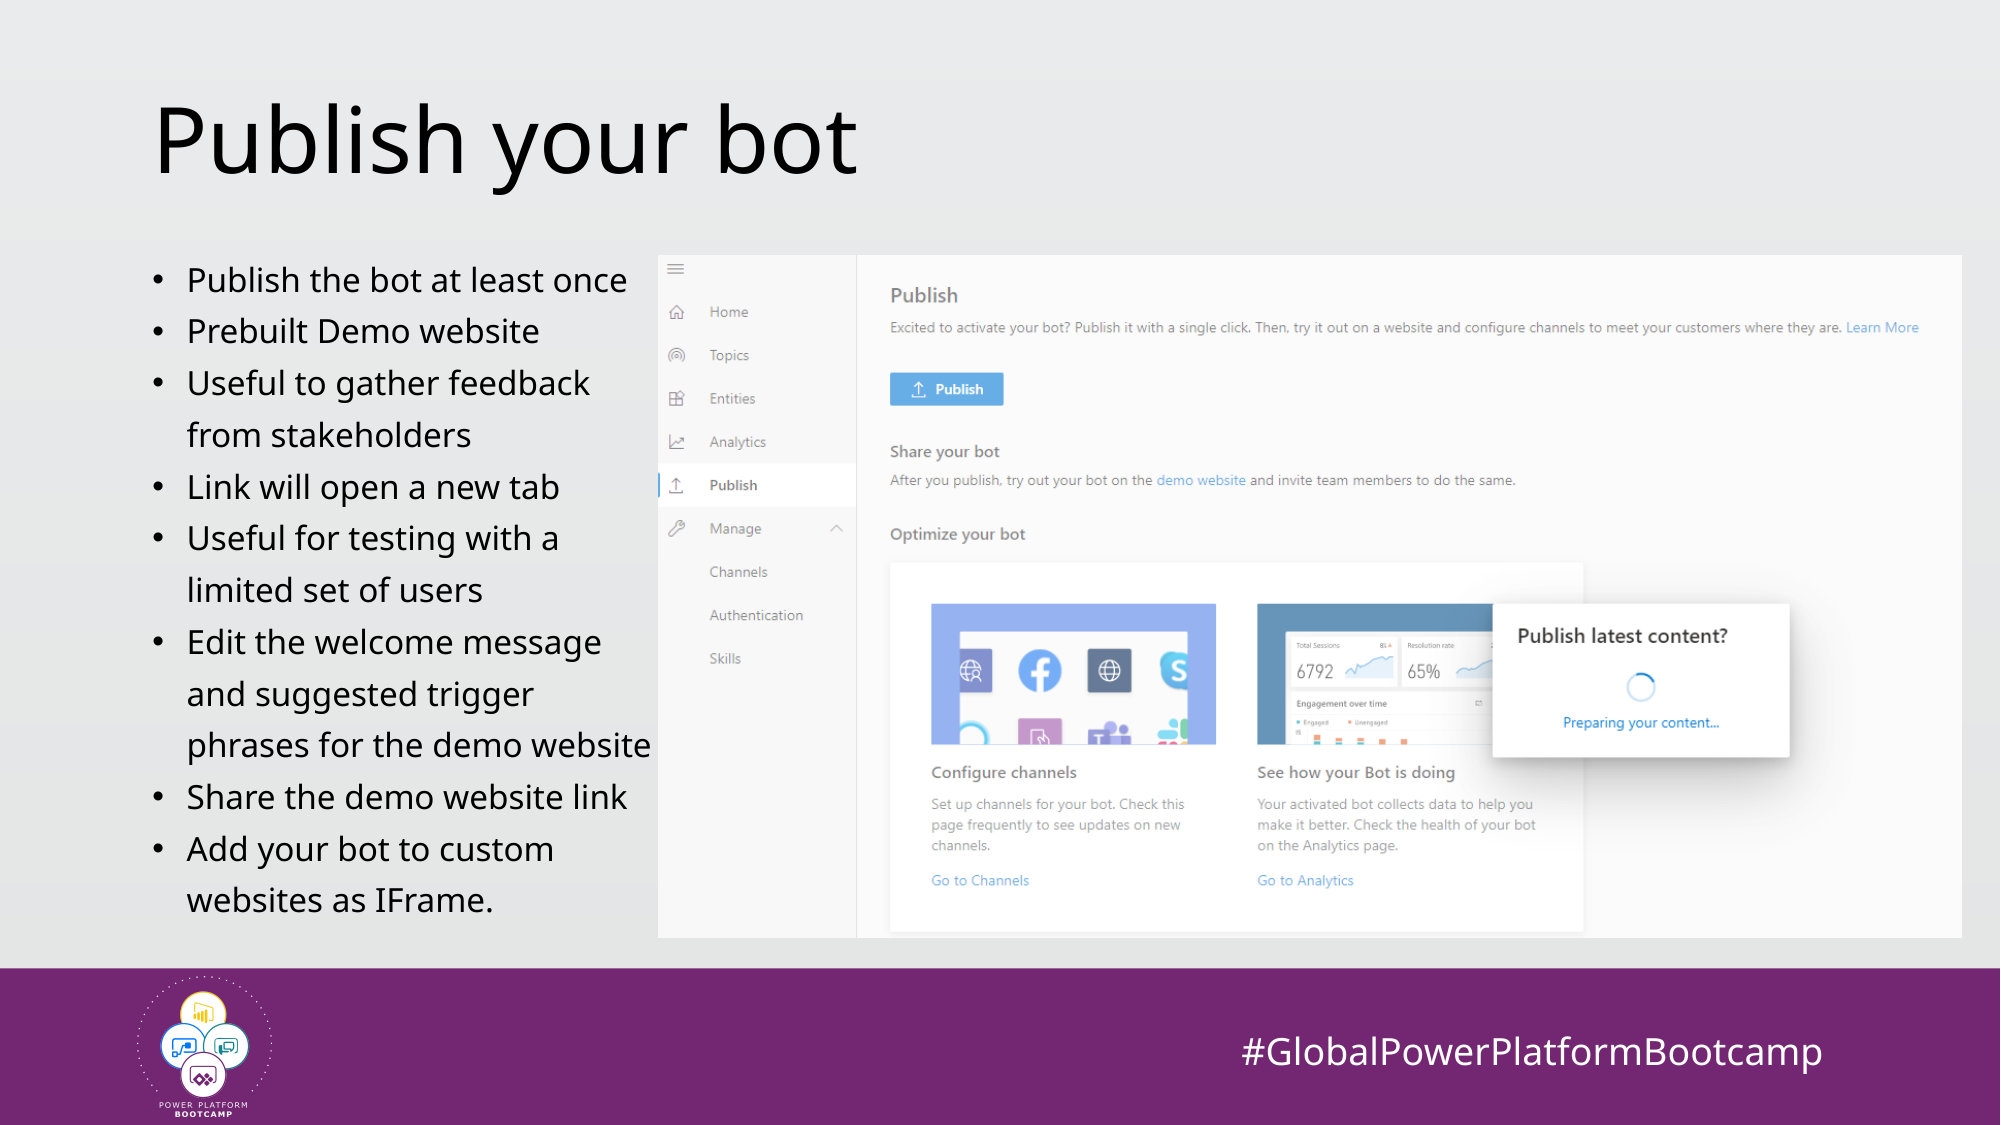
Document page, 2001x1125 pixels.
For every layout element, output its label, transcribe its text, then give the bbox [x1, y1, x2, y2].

title Publish your bot [137, 59, 1863, 229]
picture [658, 255, 1962, 938]
picture [137, 976, 272, 1117]
list Publish the bot at least once Prebuilt Demo website Useful to gather feedback from stakeholders Link will open a new tab Useful for testing with a limited set of users Edit the welcome message and suggested trigger phrases for the demo website Share the demo website link Add your bot to custom websites as IFrame. [137, 239, 669, 954]
